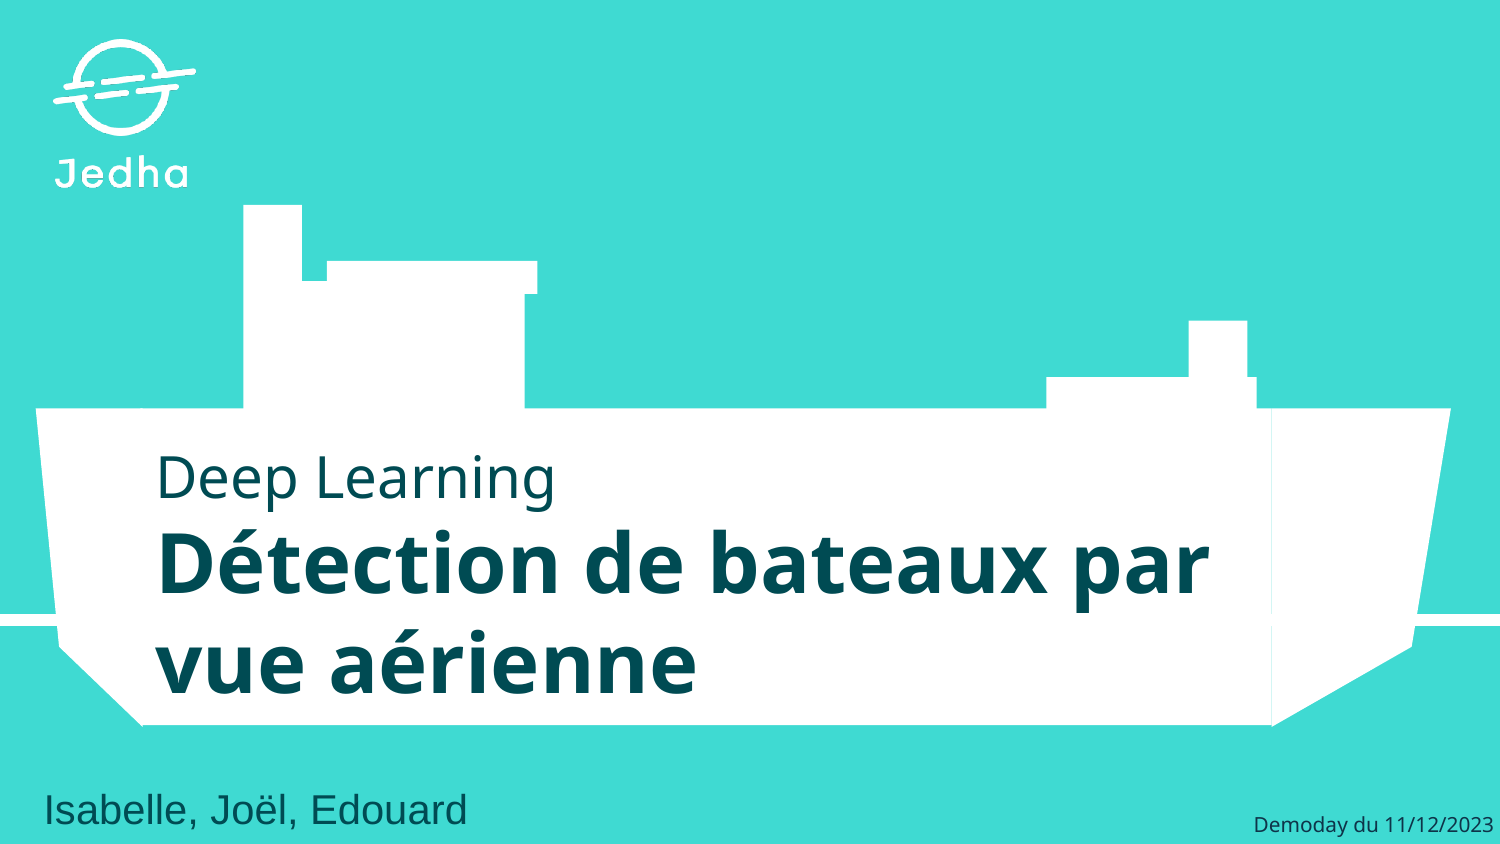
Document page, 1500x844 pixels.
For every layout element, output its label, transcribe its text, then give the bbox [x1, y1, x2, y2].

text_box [35, 628, 1452, 728]
title Demoday du 11/12/2023 [1238, 802, 1500, 844]
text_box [35, 204, 1452, 619]
text_box Isabelle, Joël, Edouard [28, 775, 978, 841]
picture [52, 39, 196, 188]
